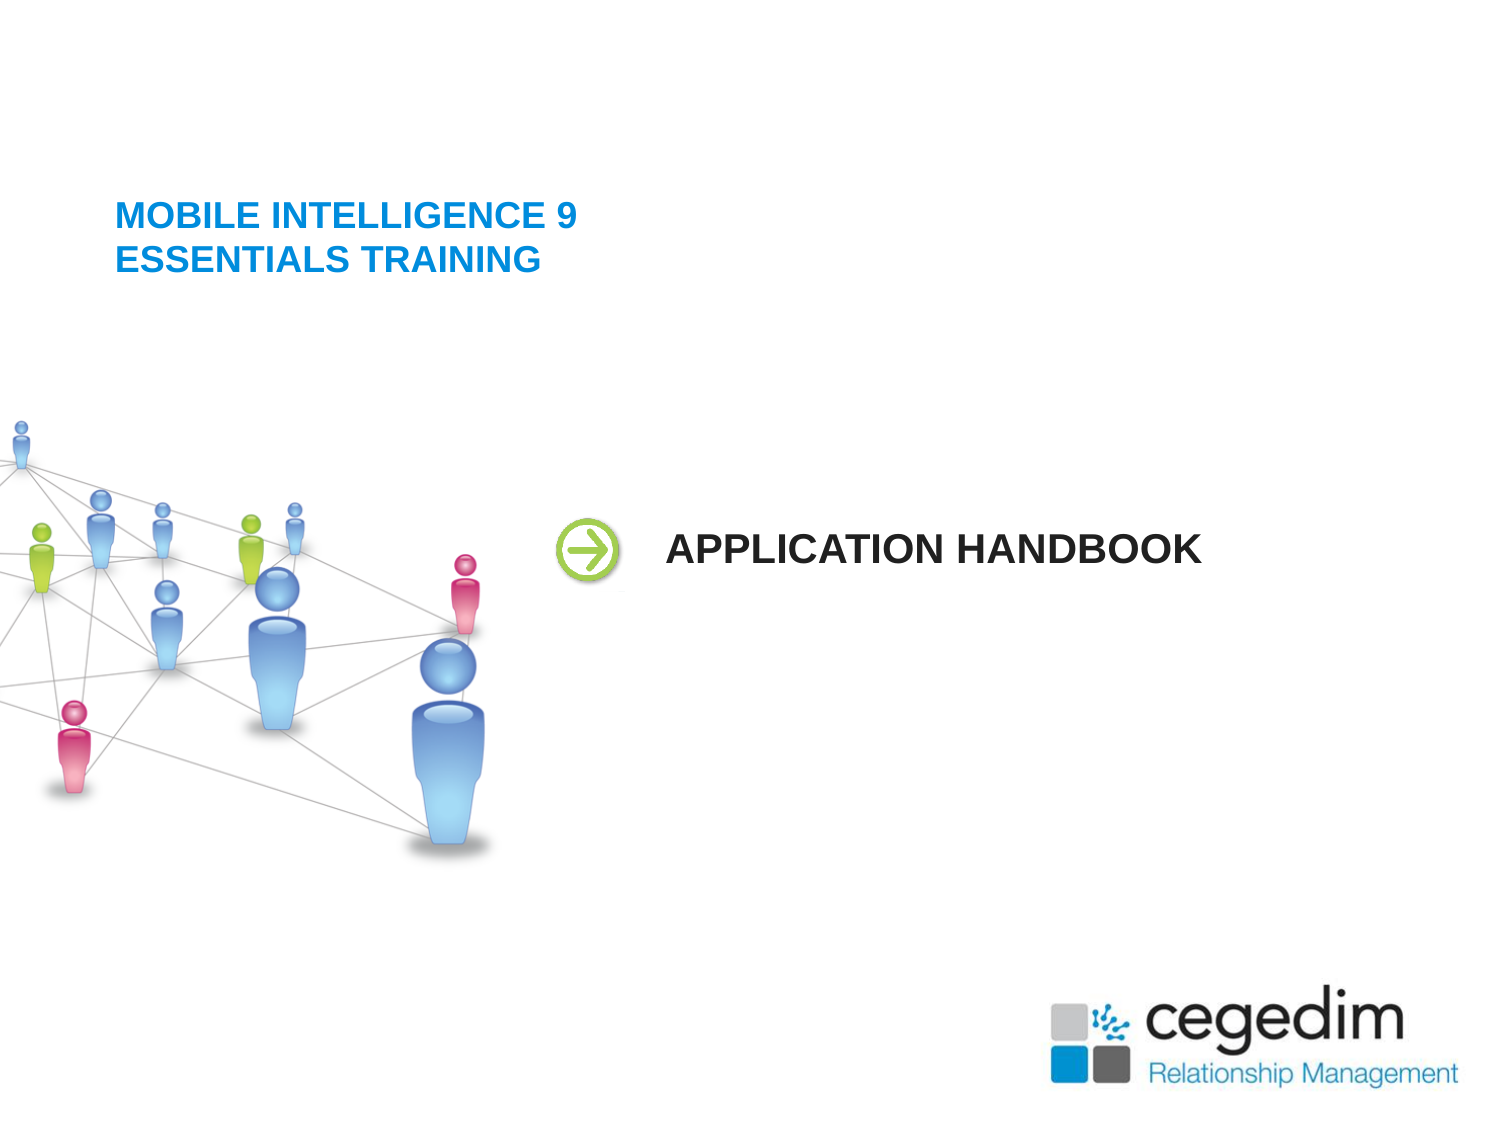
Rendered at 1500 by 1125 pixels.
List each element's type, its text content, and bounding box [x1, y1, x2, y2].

picture [0, 397, 520, 888]
picture [548, 512, 625, 592]
subtitle APPLICATION HANDBOOK [650, 514, 1450, 635]
title MOBILE INTELLIGENCE 9 ESSENTIALS TRAINING [99, 137, 1450, 379]
picture [1009, 962, 1500, 1125]
